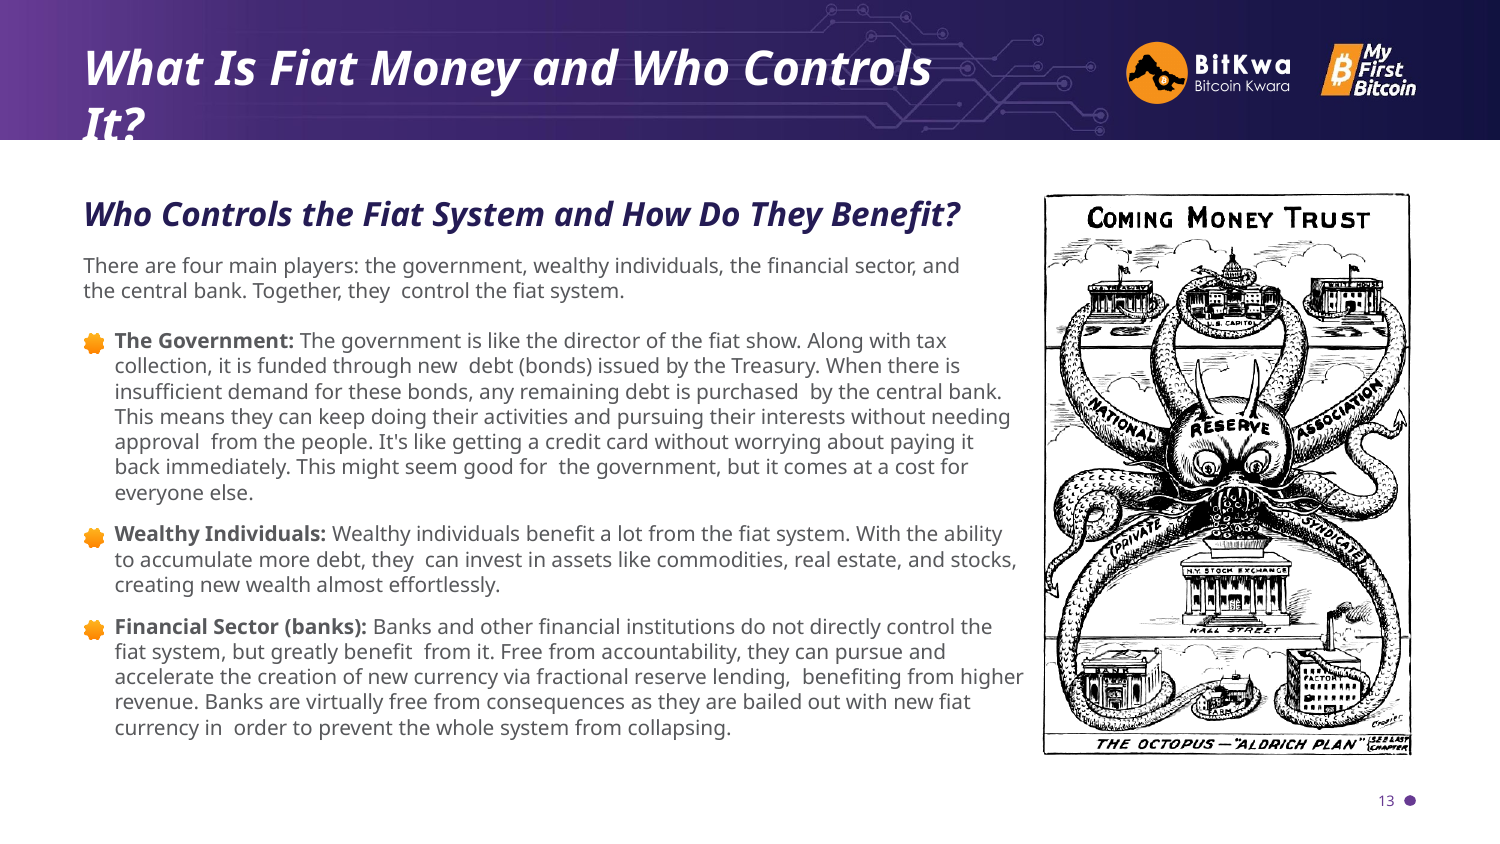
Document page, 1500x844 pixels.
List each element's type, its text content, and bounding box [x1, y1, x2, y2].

picture [84, 619, 105, 641]
picture [1042, 192, 1414, 761]
title What Is Fiat Money and Who Controls It? [83, 36, 1006, 179]
picture [1404, 794, 1416, 806]
picture [84, 527, 105, 549]
text_box Who Controls the Fiat System and How Do They Beneﬁt? There are four main players: the government, wealthy individuals, the ﬁnancial sector, and the central bank. Together, they control the ﬁat system. The Government: The government is like the director of the ﬁat show. Along with tax collection, it is funded through new debt (bonds) issued by the Treasury. When there is insuﬃcient demand for these bonds, any remaining debt is purchased by the central bank. This means they can keep doing their activities and pursuing their interests without needing approval from the people. It's like getting a credit card without worrying about paying it back immediately. This might seem good for the government, but it comes at a cost for everyone else. Wealthy Individuals: Wealthy individuals beneﬁt a lot from the ﬁat system. With the ability to accumulate more debt, they can invest in assets like commodities, real estate, and stocks, creating new wealth almost eﬀortlessly. Financial Sector (banks): Banks and other ﬁnancial institutions do not directly control the ﬁat system, but greatly beneﬁt from it. Free from accountability, they can pursue and accelerate the creation of new currency via fractional reserve lending, beneﬁting from higher revenue. Banks are virtually free from consequences as they are bailed out with new ﬁat currency in order to prevent the whole system from collapsing. [83, 192, 1029, 740]
picture [0, 0, 1500, 140]
picture [84, 333, 105, 354]
slide_number 13 [1375, 790, 1398, 844]
